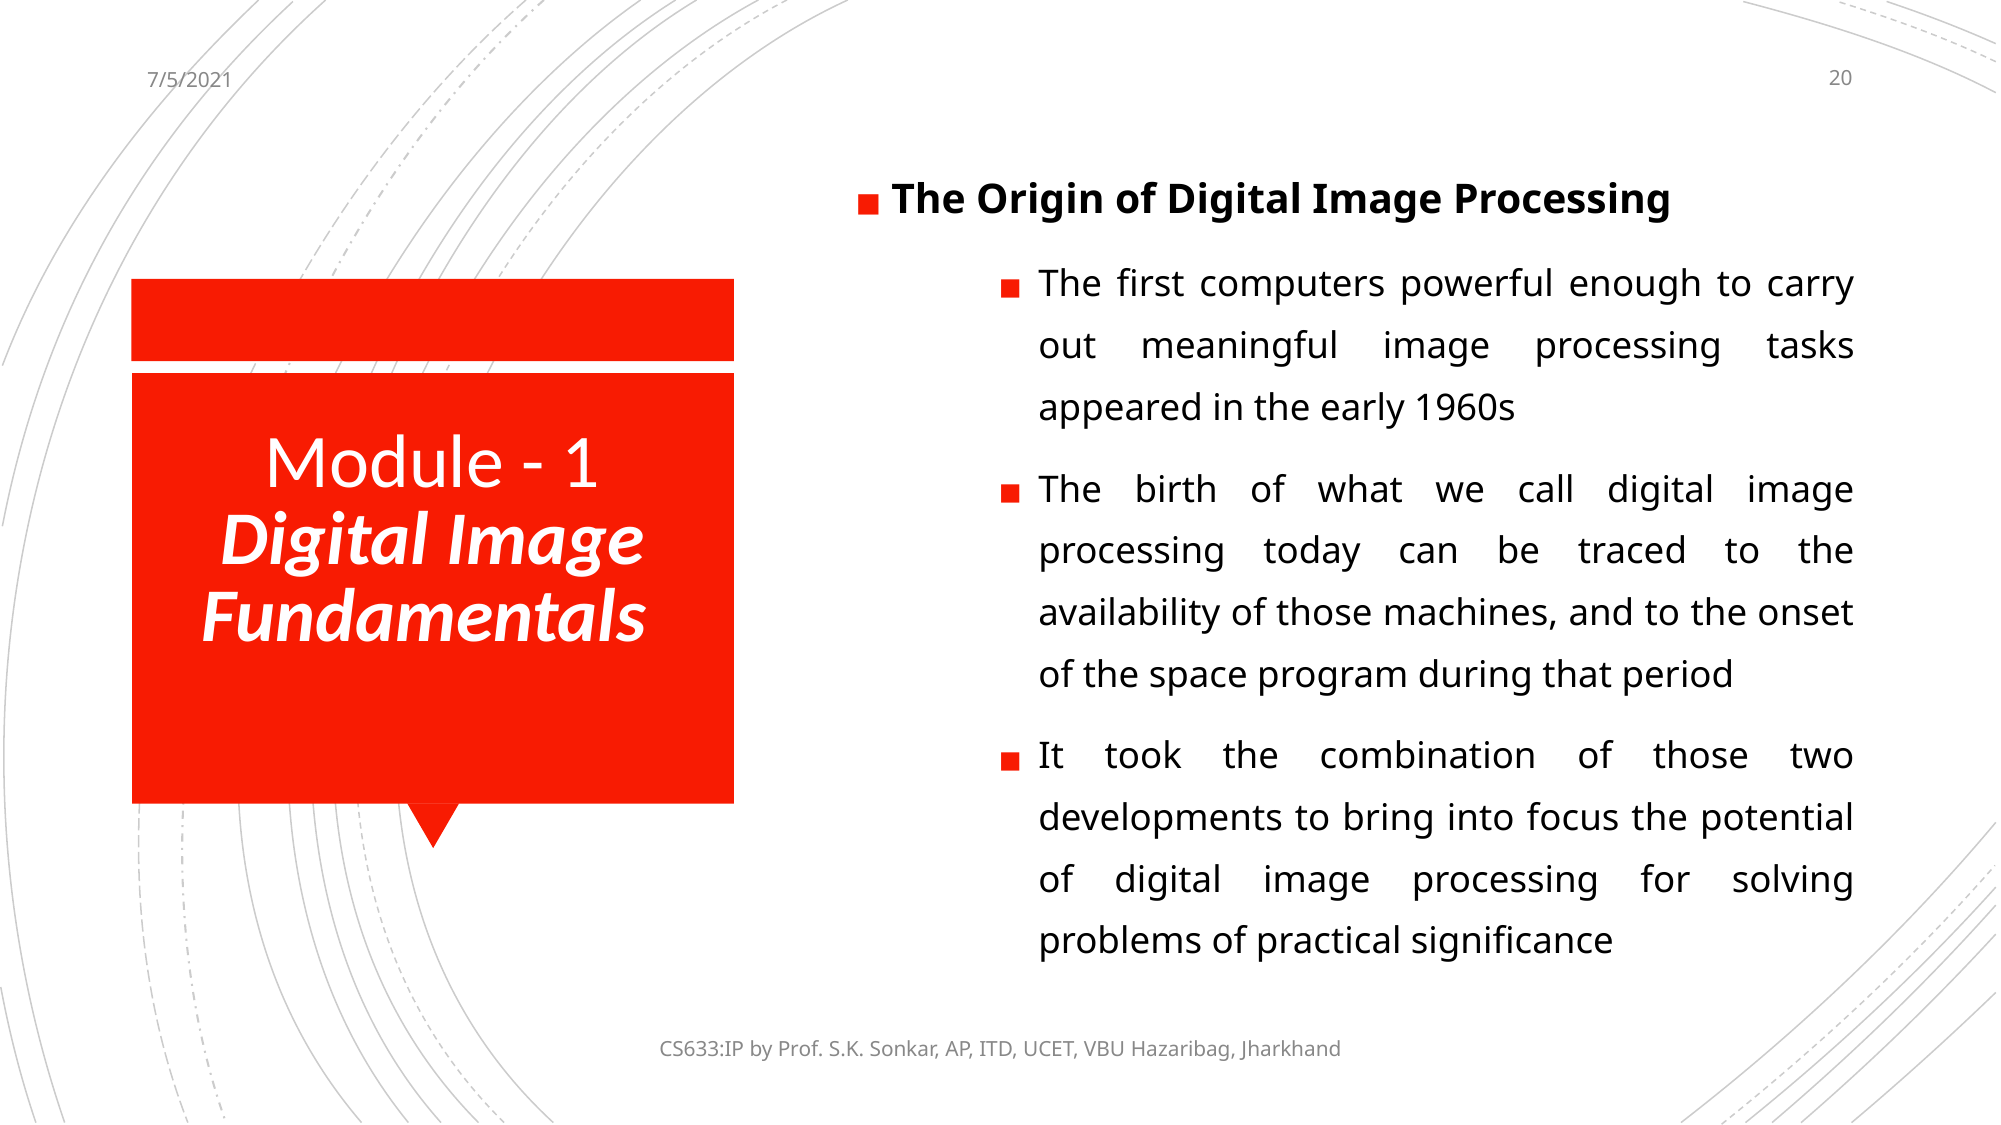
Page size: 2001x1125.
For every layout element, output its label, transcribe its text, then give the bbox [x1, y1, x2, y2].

list The Origin of Digital Image Processing The first computers powerful enough to carry out meaningful image processing tasks appeared in the early 1960s The birth of what we call digital image processing today can be traced to the availability of those machines, and to the onset of the space program during that period It took the combination of those two developments to bring into focus the potential of digital image processing for solving problems of practical significance [839, 131, 1871, 993]
slide_number ‹#› [1717, 52, 1868, 105]
footer CS633:IP by Prof. S.K. Sonkar, AP, ITD, UCET, VBU Hazaribag, Jharkhand [131, 1021, 1869, 1074]
title Module - 1 Digital Image Fundamentals [145, 385, 720, 789]
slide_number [131, 52, 732, 105]
